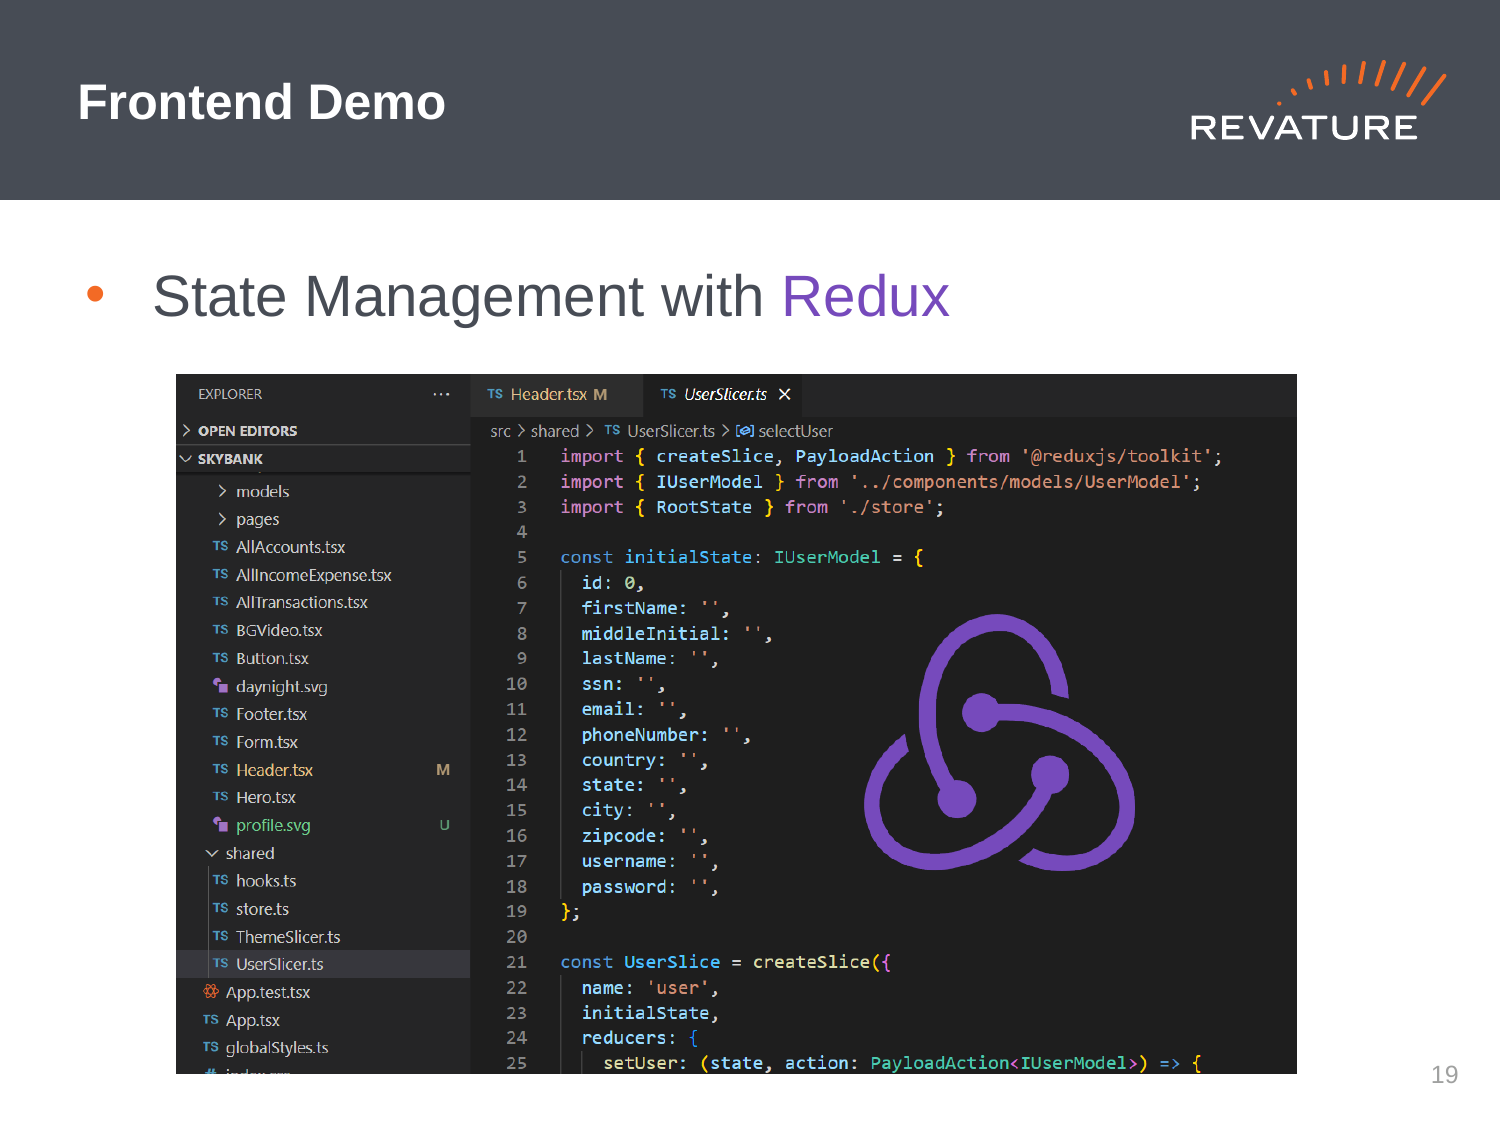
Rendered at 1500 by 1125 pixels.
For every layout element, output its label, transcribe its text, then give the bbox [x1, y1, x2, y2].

title Frontend Demo [62, 0, 1084, 200]
slide_number 18 [1332, 1043, 1474, 1104]
picture [176, 374, 1297, 1075]
list State Management with Redux [62, 243, 1438, 986]
